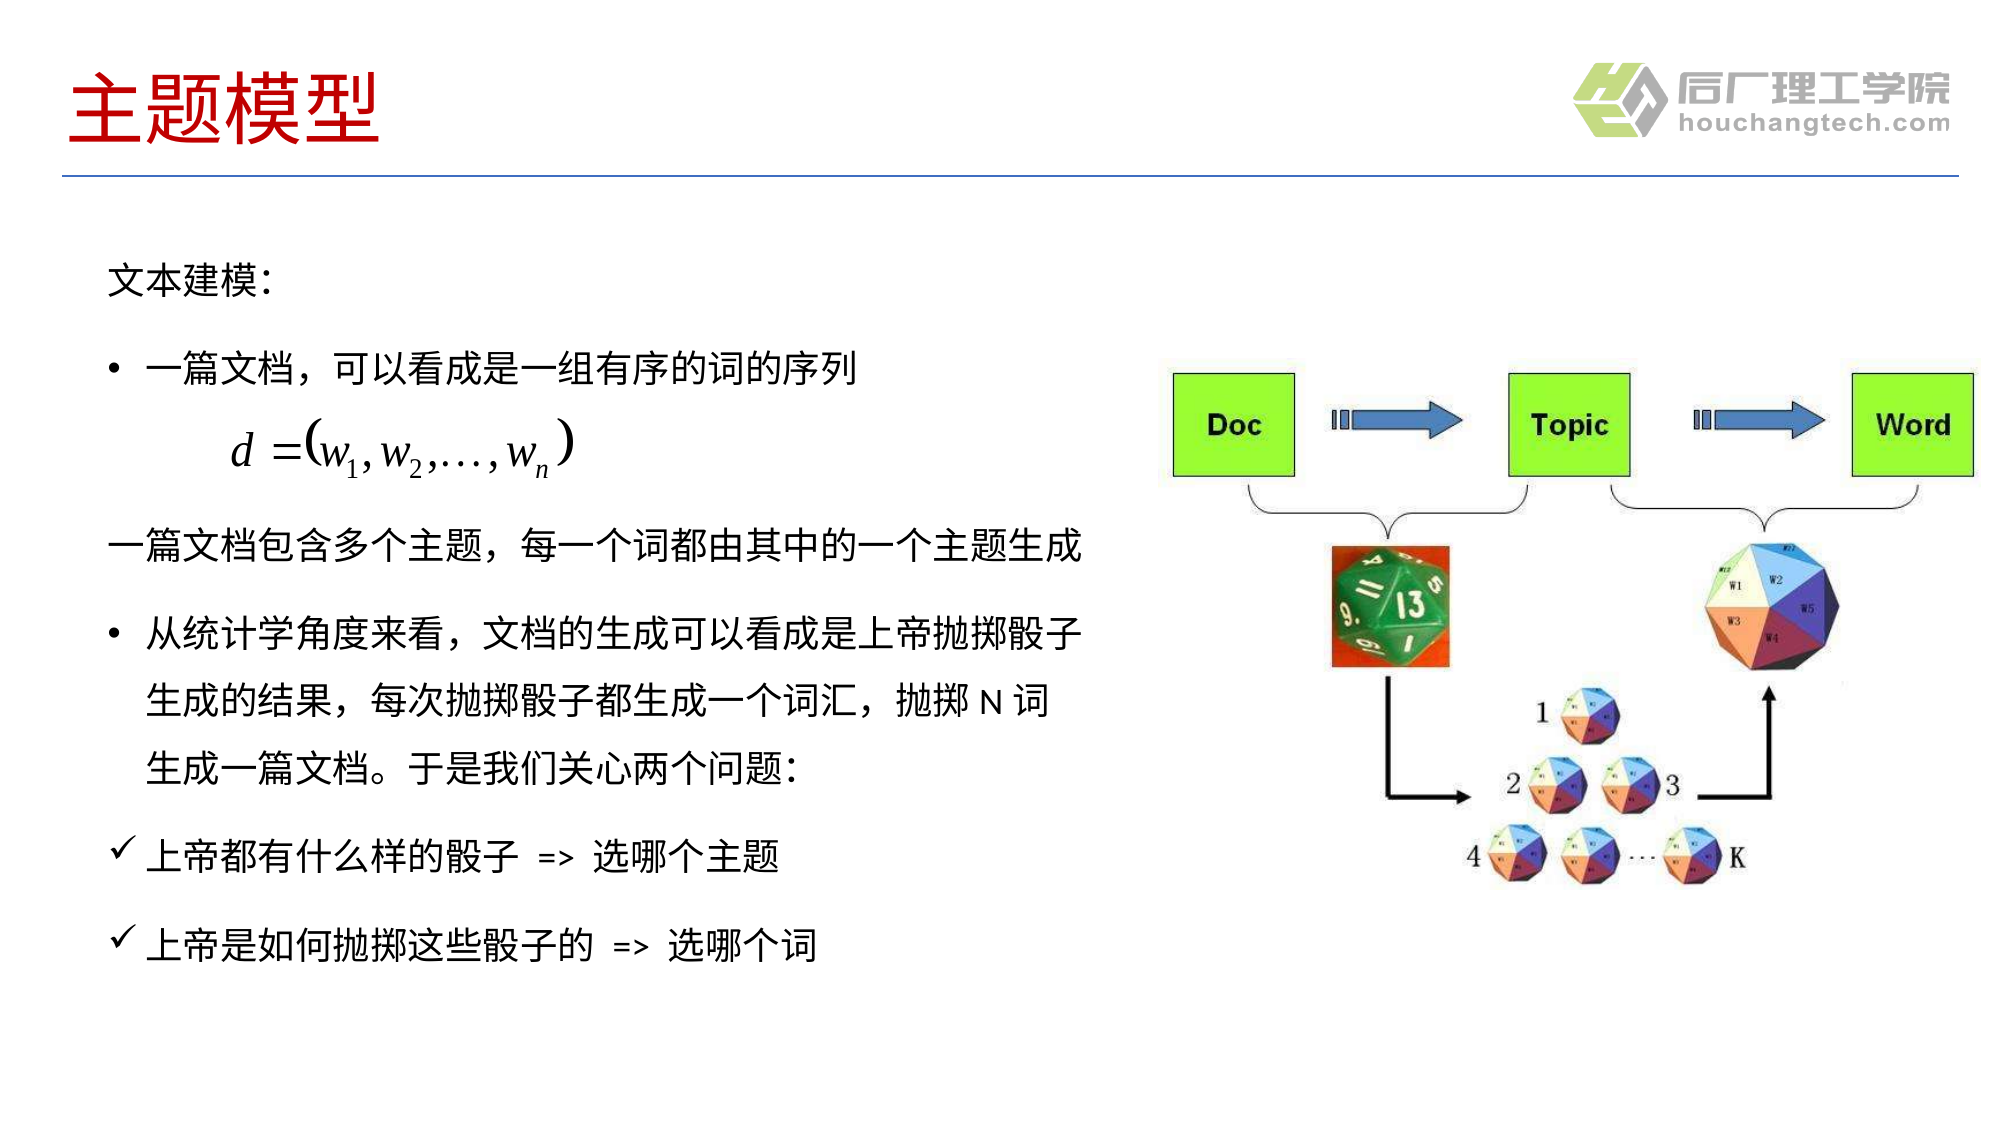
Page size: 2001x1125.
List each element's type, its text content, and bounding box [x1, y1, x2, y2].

text_box 文本建模： 一篇文档，可以看成是一组有序的词的序列 一篇文档包含多个主题，每一个词都由其中的一个主题生成 从统计学角度来看，文档的生成可以看成是上帝抛掷骰子生成的结果，每次抛掷骰子都生成一个词汇，抛掷N词生成一篇文档。于是我们关心两个问题： 上帝都有什么样的骰子 => 选哪个主题 上帝是如何抛掷这些骰子的 => 选哪个词 [100, 226, 1094, 1116]
title 主题模型 [57, 59, 1728, 167]
picture [1157, 358, 1981, 890]
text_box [223, 416, 575, 491]
